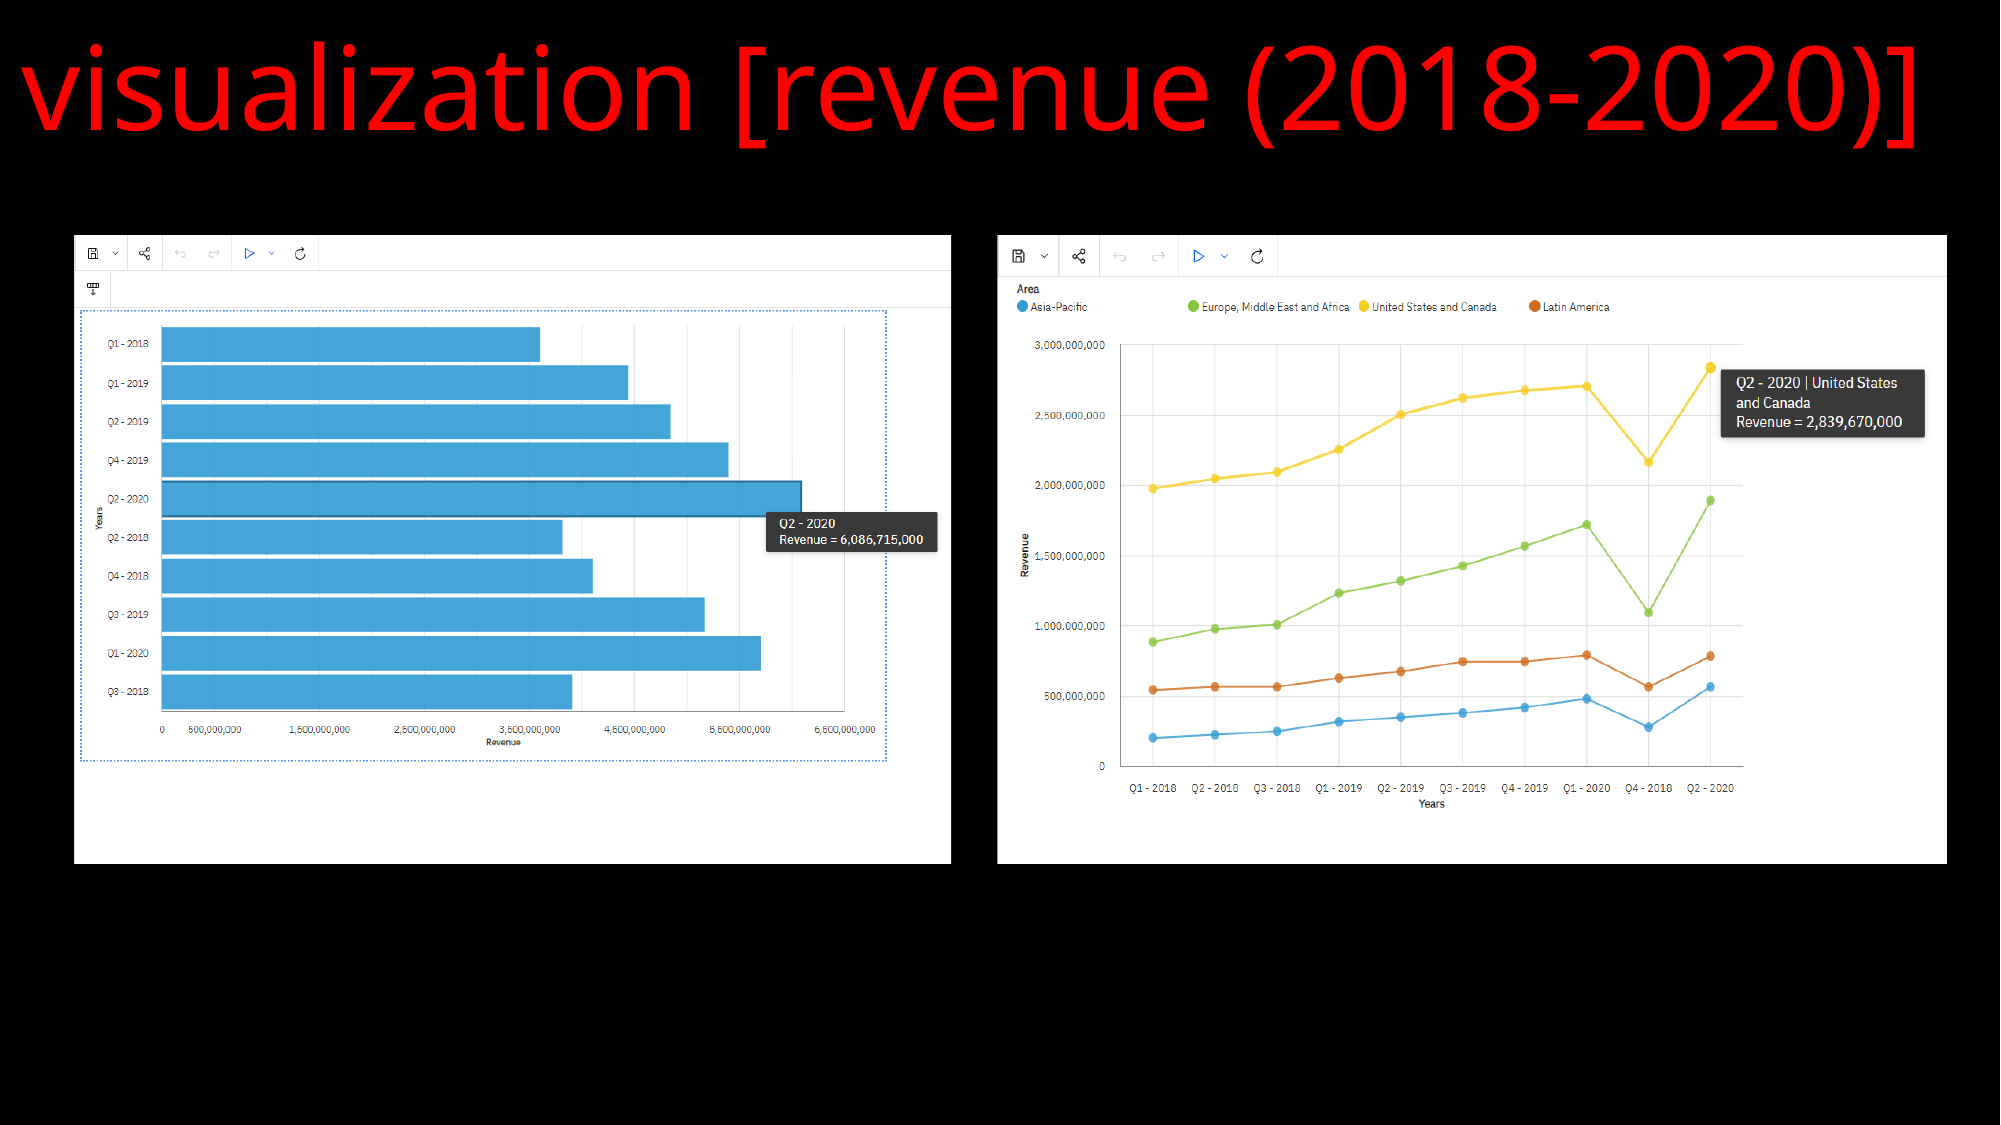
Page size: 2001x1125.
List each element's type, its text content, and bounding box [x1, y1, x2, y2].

picture [997, 235, 1947, 864]
title visualization [revenue (2018-2020)] [6, 0, 1994, 304]
picture [74, 235, 952, 864]
